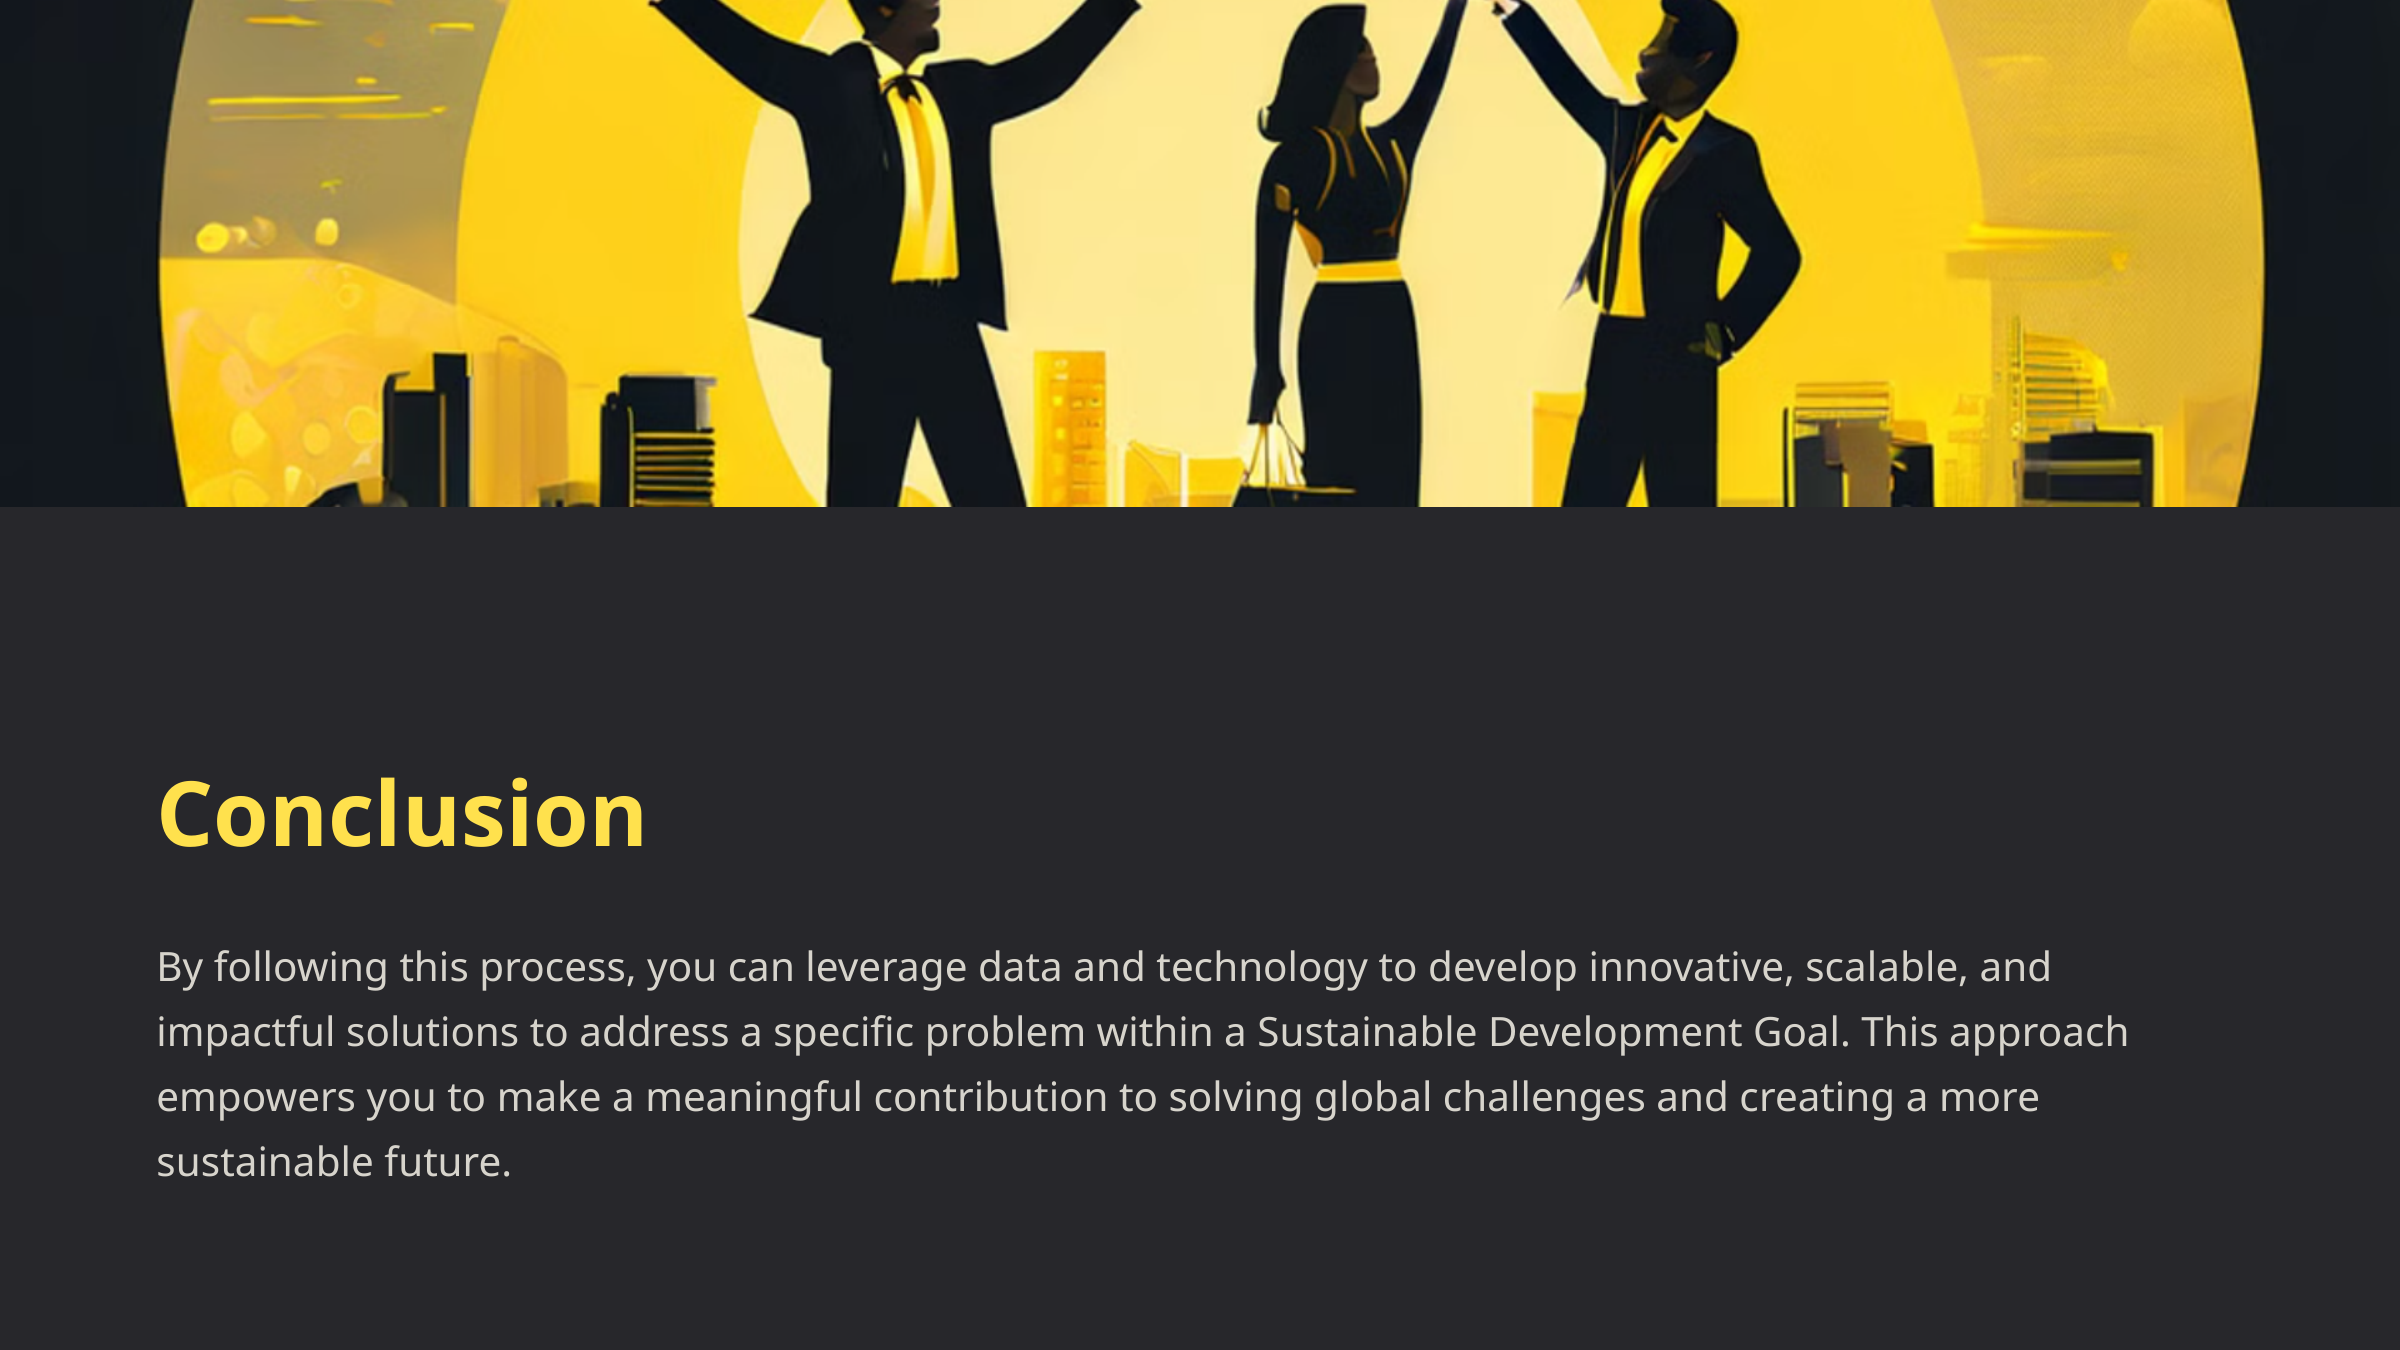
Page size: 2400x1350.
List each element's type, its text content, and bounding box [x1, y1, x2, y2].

picture [0, 0, 2400, 507]
text_box [0, 507, 2400, 1350]
text_box Conclusion [141, 744, 1042, 857]
text_box By following this process, you can leverage data and technology to develop innovative, scalable, and impactful solutions to address a specific problem within a Sustainable Development Goal. This approach empowers you to make a meaningful contribution to solving global challenges and creating a more sustainable future. [141, 917, 2259, 1112]
